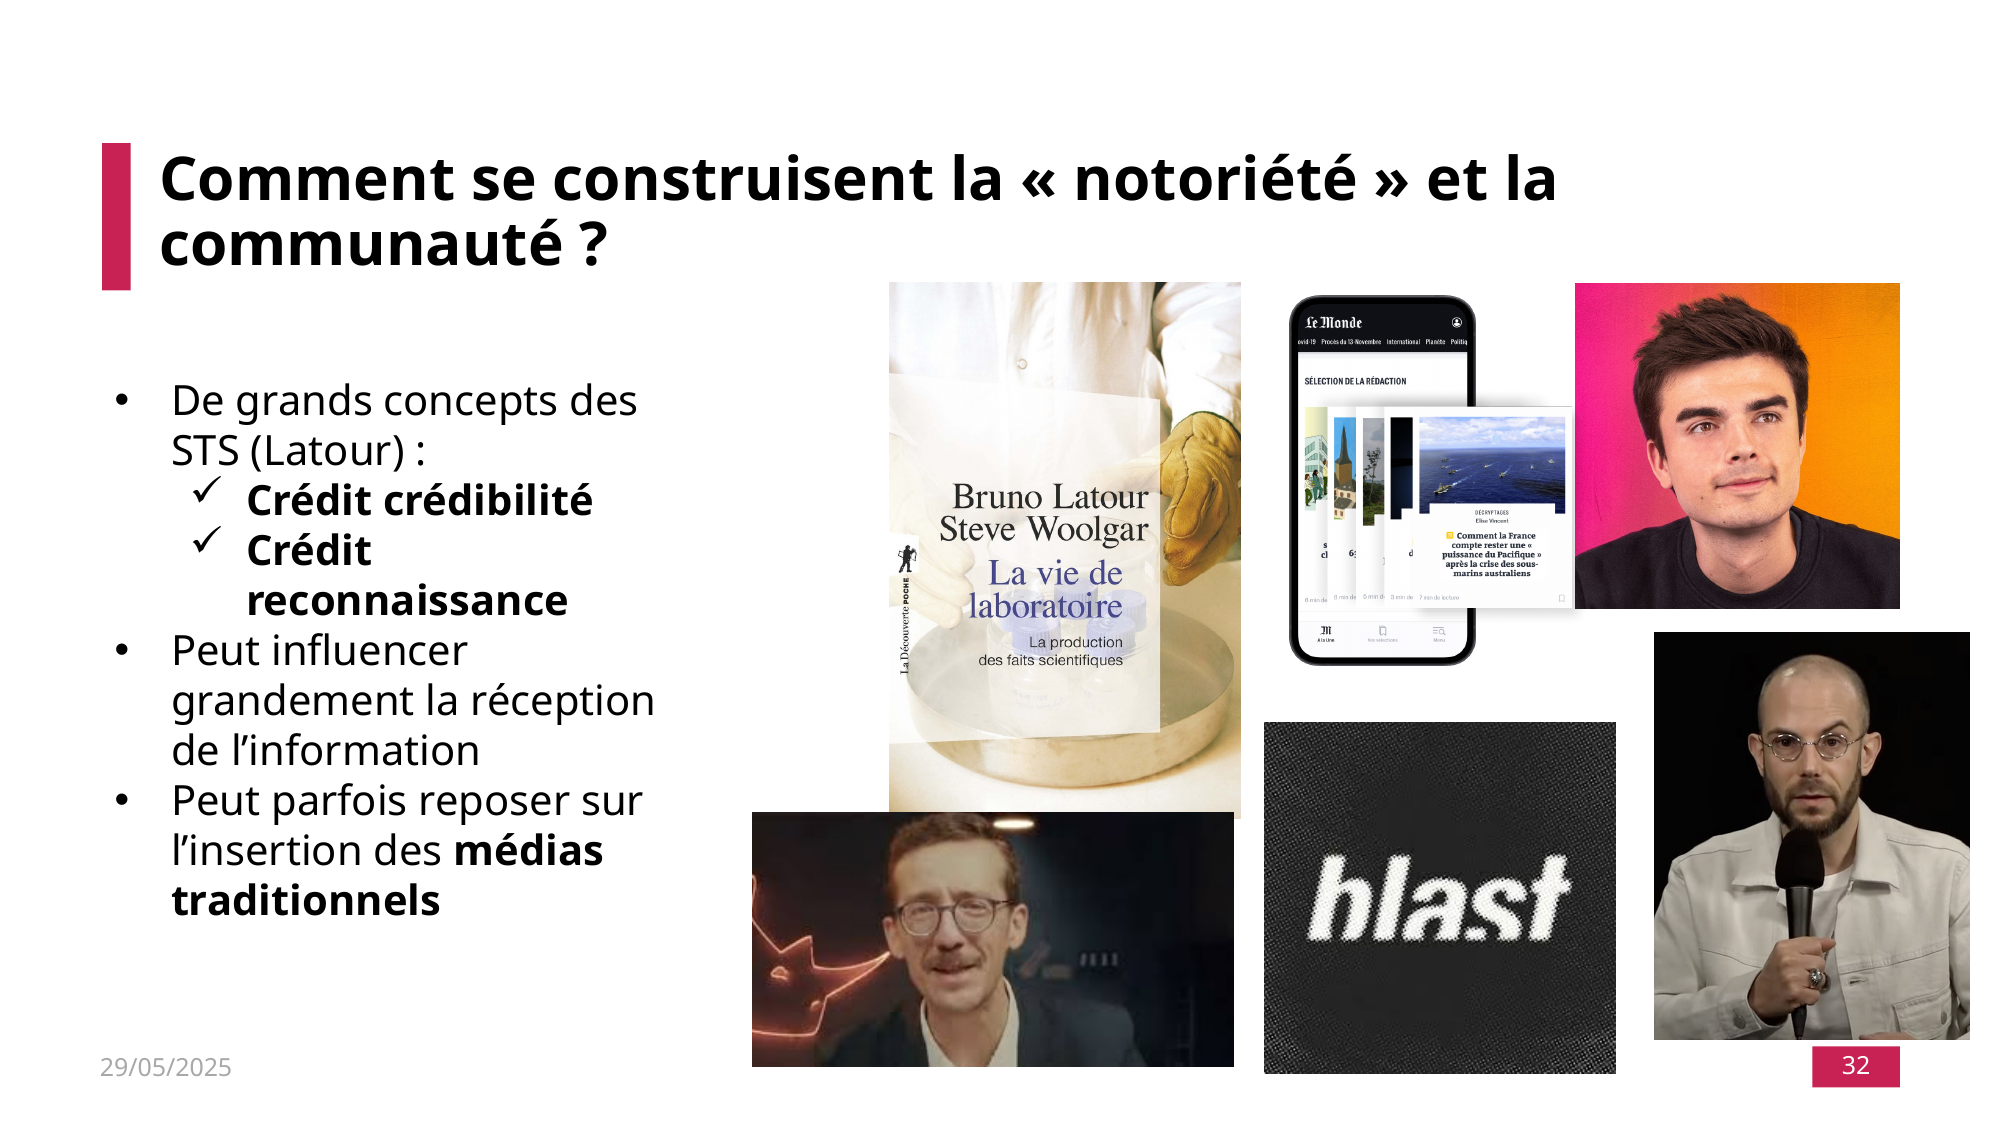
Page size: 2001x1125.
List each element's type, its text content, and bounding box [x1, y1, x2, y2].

text_box De grands concepts des STS (Latour) : Crédit crédibilité Crédit reconnaissance Peut influencer grandement la réception de l’information Peut parfois reposer sur l’insertion des médias traditionnels [99, 366, 716, 932]
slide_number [99, 1046, 560, 1088]
title Comment se construisent la « notoriété » et la communauté ? [159, 143, 1900, 283]
picture [1263, 721, 1617, 1075]
picture [1654, 632, 1971, 1041]
picture [1289, 283, 1901, 666]
slide_number 32 [1812, 1046, 1900, 1088]
picture [751, 282, 1241, 1068]
